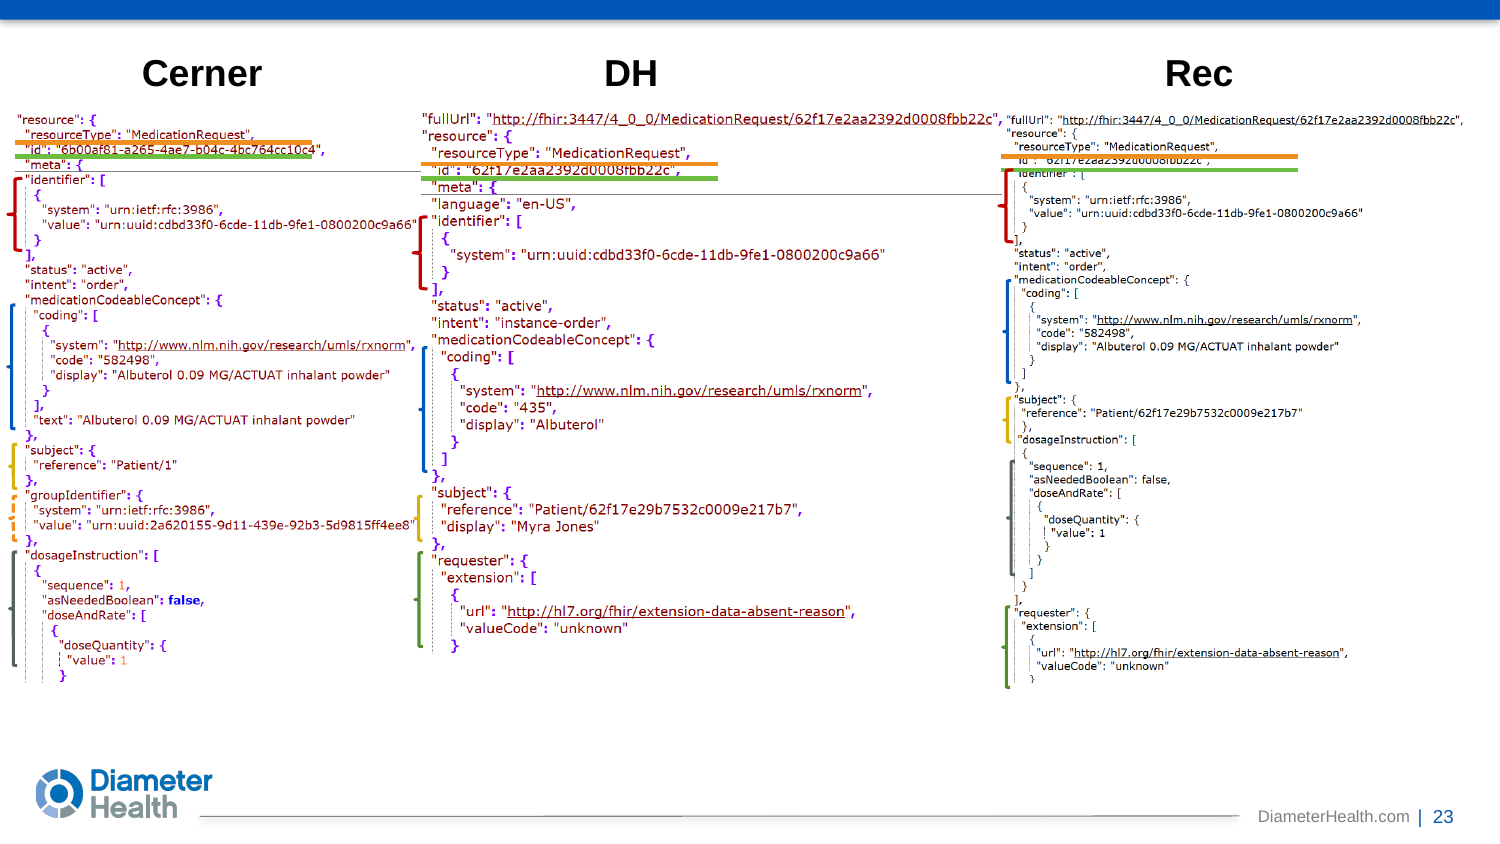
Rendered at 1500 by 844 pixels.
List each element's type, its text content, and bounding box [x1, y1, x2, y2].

text_box DH [589, 41, 674, 102]
text_box Cerner [127, 41, 278, 102]
picture [15, 110, 1002, 683]
text_box Rec [1150, 41, 1249, 102]
picture [1005, 113, 1464, 683]
